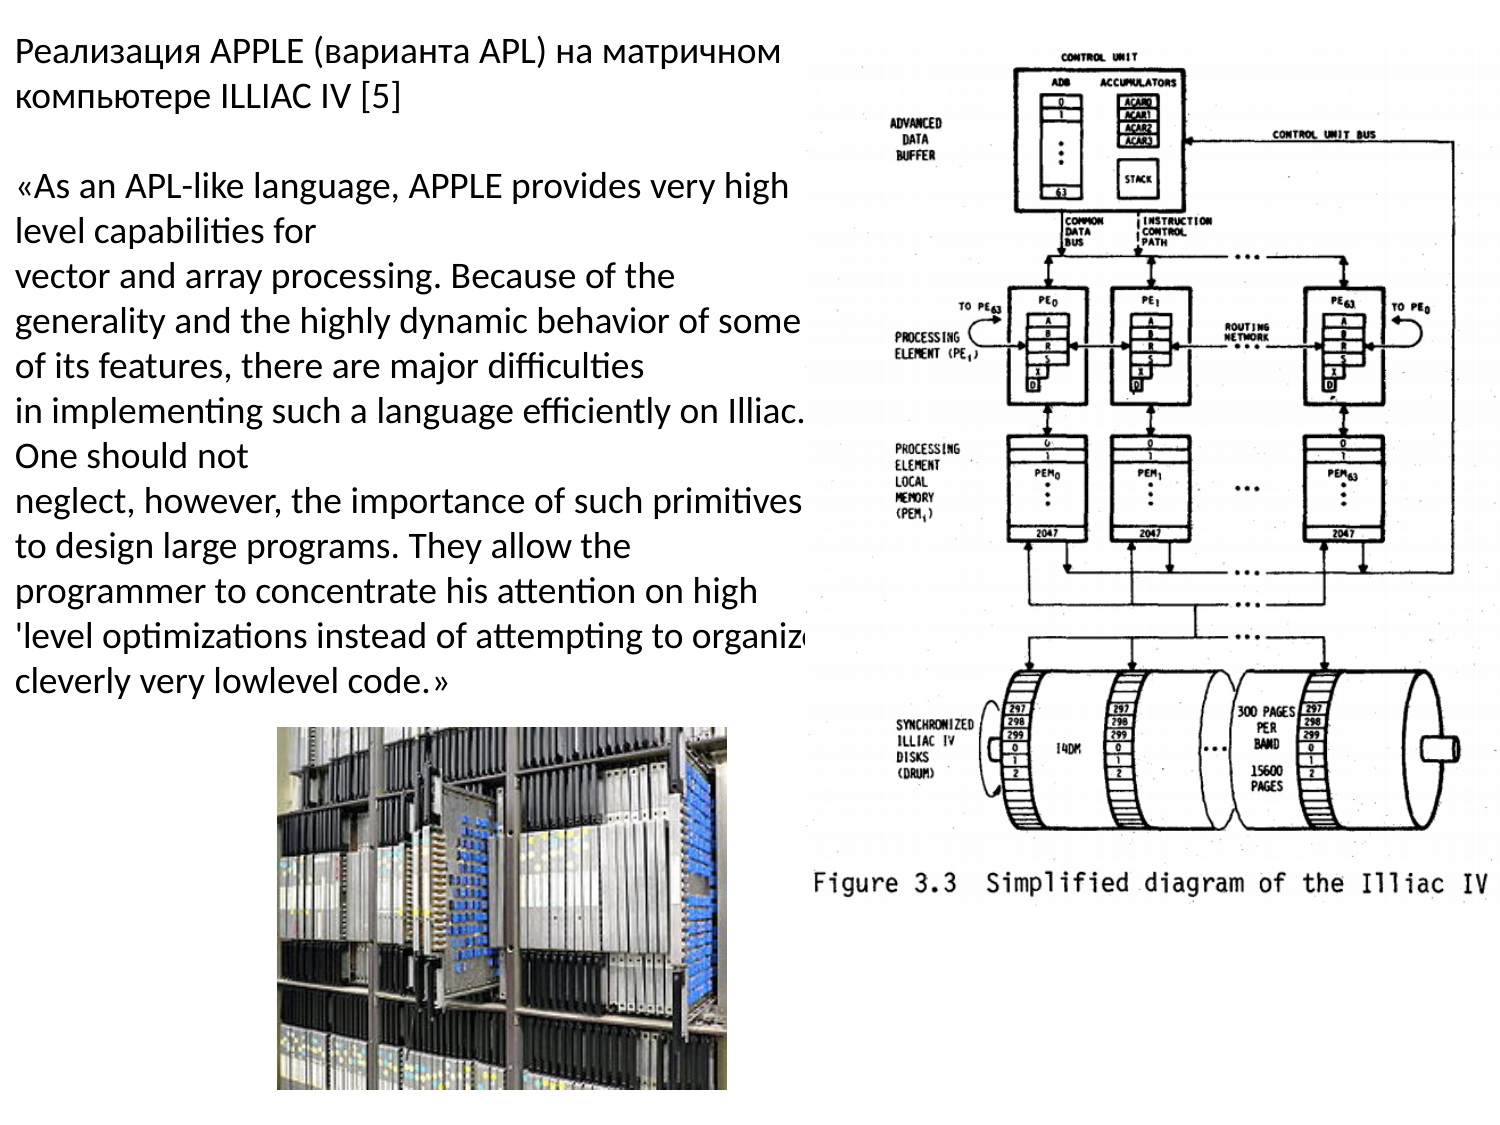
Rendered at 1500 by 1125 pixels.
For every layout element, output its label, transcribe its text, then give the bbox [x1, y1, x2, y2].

picture [277, 727, 728, 1090]
picture [804, 42, 1500, 907]
text_box Реализация APPLE (варианта APL) на матричном компьютере ILLIAC IV [5] «As an APL-like language, APPLE provides very high level capabilities for vector and array processing. Because of the generality and the highly dynamic behavior of some of its features, there are major difficulties in implementing such a language efficiently on Illiac. One should not neglect, however, the importance of such primitives to design large programs. They allow the programmer to concentrate his attention on high 'level optimizations instead of attempting to organize cleverly very lowlevel code.» [0, 19, 839, 709]
